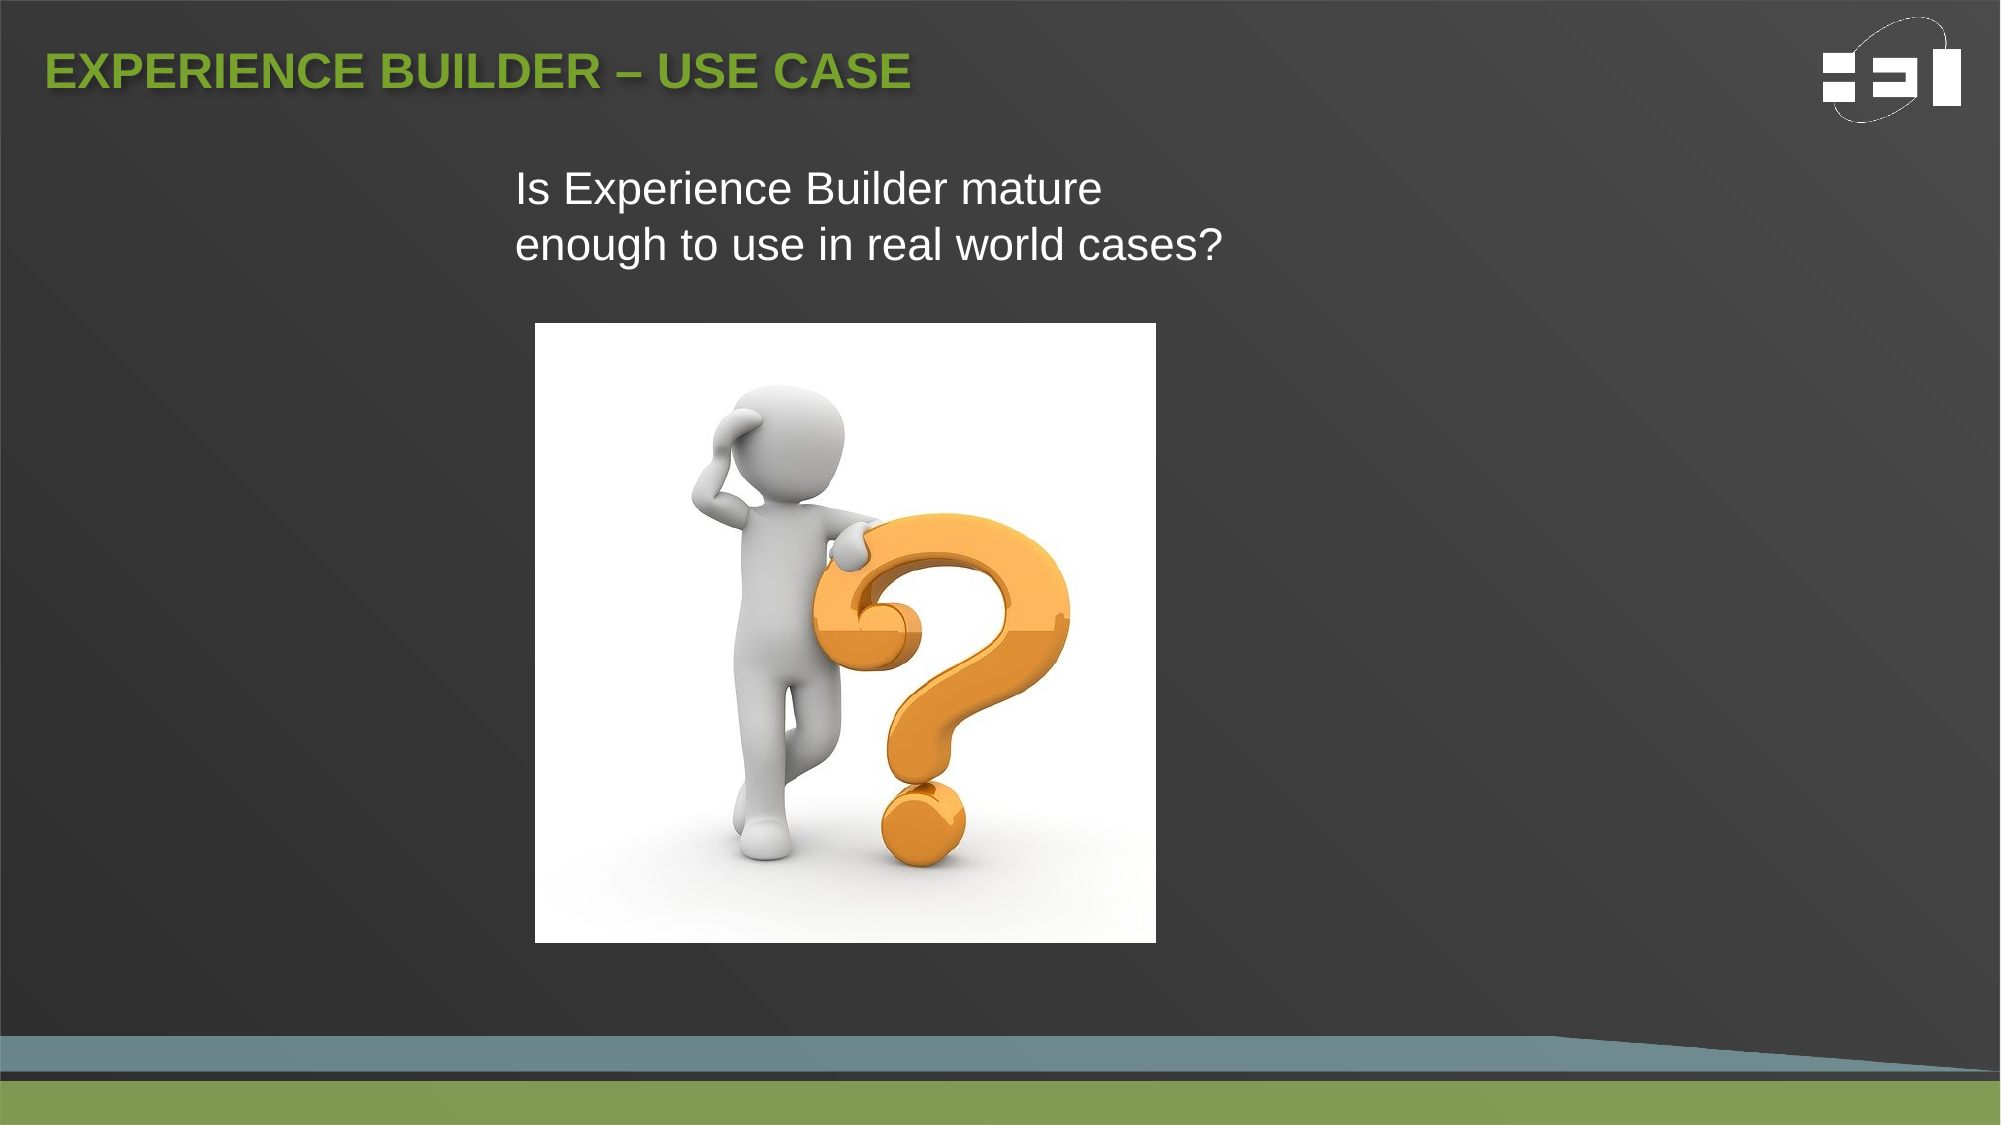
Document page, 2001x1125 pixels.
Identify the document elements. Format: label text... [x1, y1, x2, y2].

title Experience builder – Use Case [29, 31, 1786, 113]
picture [0, 1036, 2001, 1125]
text_box Is Experience Builder mature enough to use in real world cases? [500, 151, 1280, 322]
picture [535, 323, 1156, 943]
picture [1823, 12, 1961, 127]
